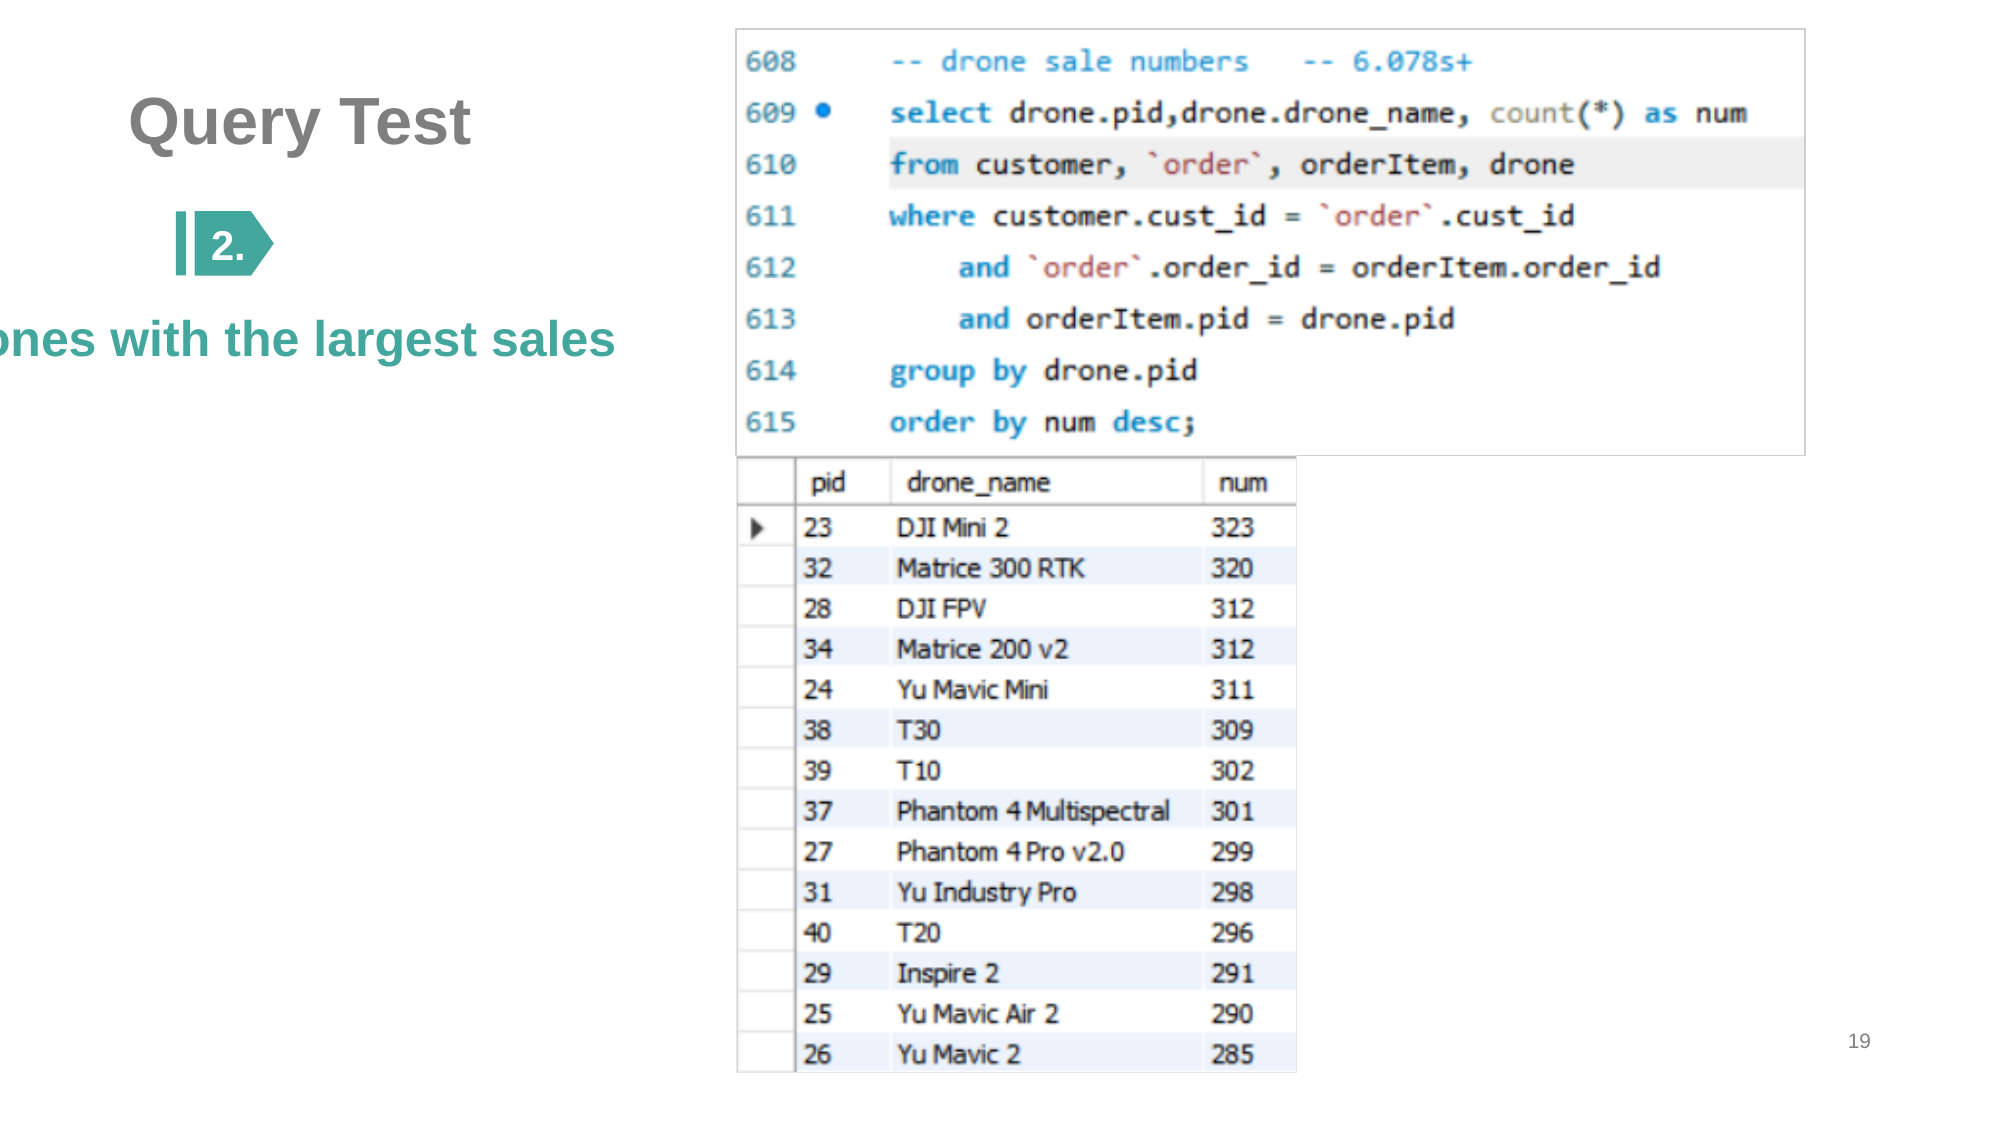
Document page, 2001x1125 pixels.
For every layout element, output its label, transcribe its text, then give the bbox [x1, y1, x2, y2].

text_box Query drones with the largest sales [0, 299, 736, 374]
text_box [175, 211, 274, 276]
picture [736, 29, 1805, 1073]
slide_number 19 [1412, 1022, 1886, 1057]
title Query Test [114, 0, 1886, 167]
